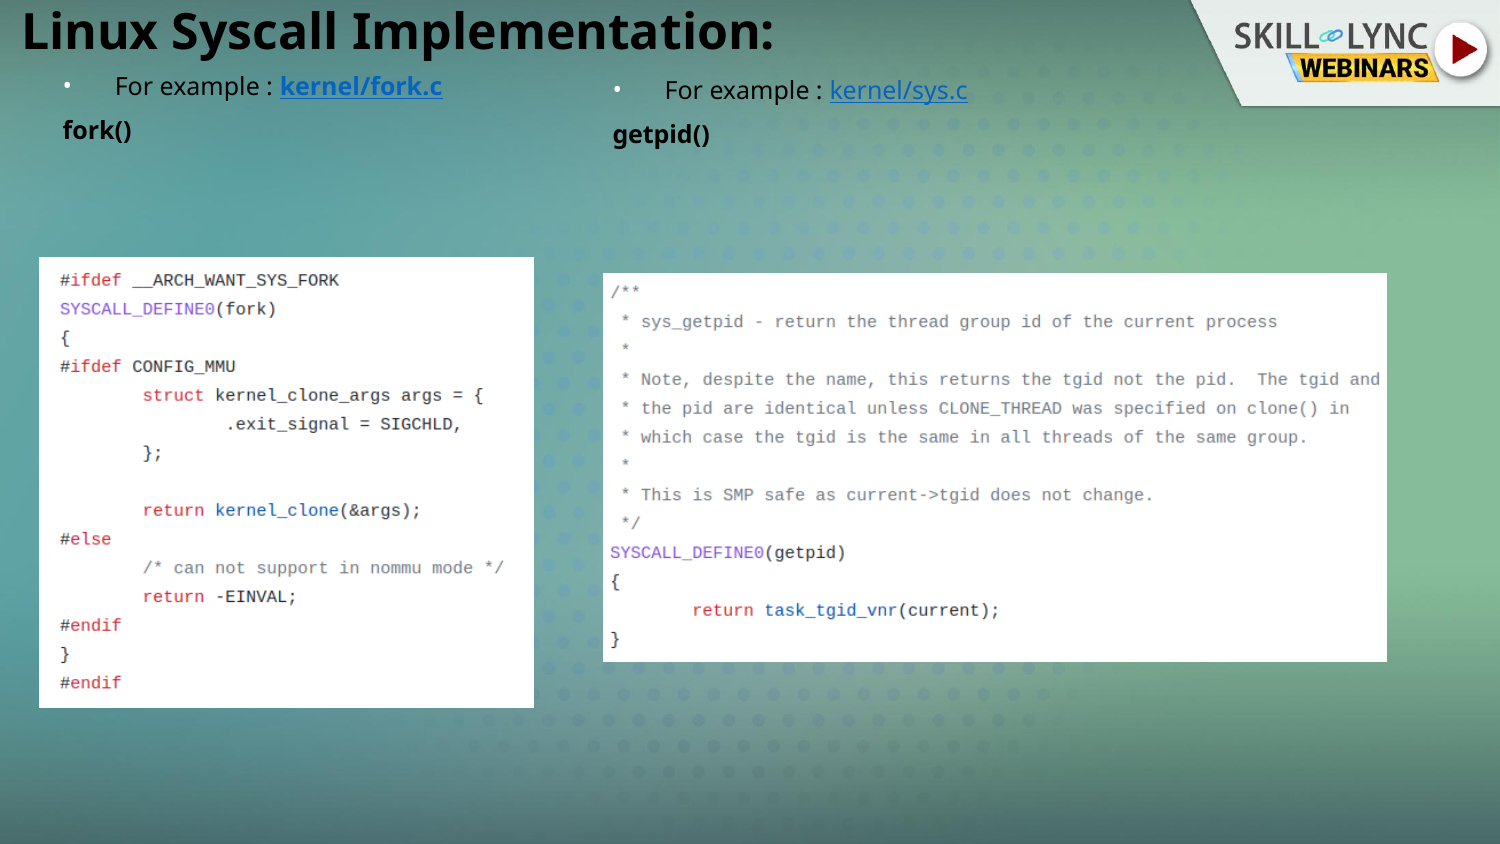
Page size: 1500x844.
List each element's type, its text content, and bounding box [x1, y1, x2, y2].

text_box For example : kernel/sys.c getpid() [578, 69, 1128, 694]
list For example : kernel/fork.c fork() [28, 65, 578, 690]
title Linux Syscall Implementation: [9, 13, 1304, 55]
picture [0, 0, 1500, 844]
